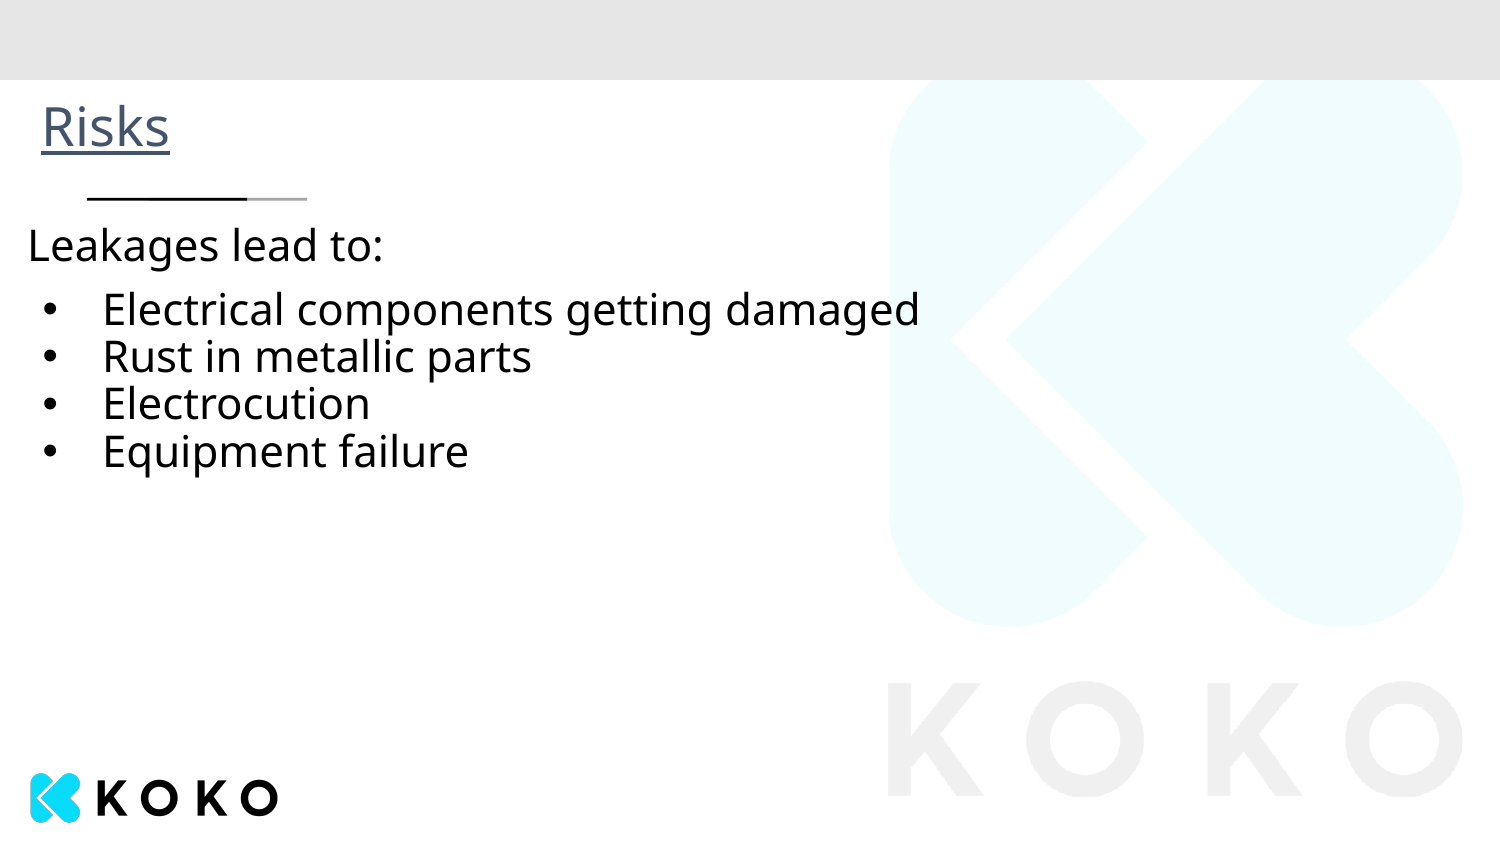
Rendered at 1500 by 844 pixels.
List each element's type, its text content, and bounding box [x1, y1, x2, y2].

picture [25, 766, 283, 827]
list Leakages lead to: Electrical components getting damaged Rust in metallic parts Electrocution Equipment failure [15, 218, 1278, 589]
title Risks [30, 85, 1292, 174]
